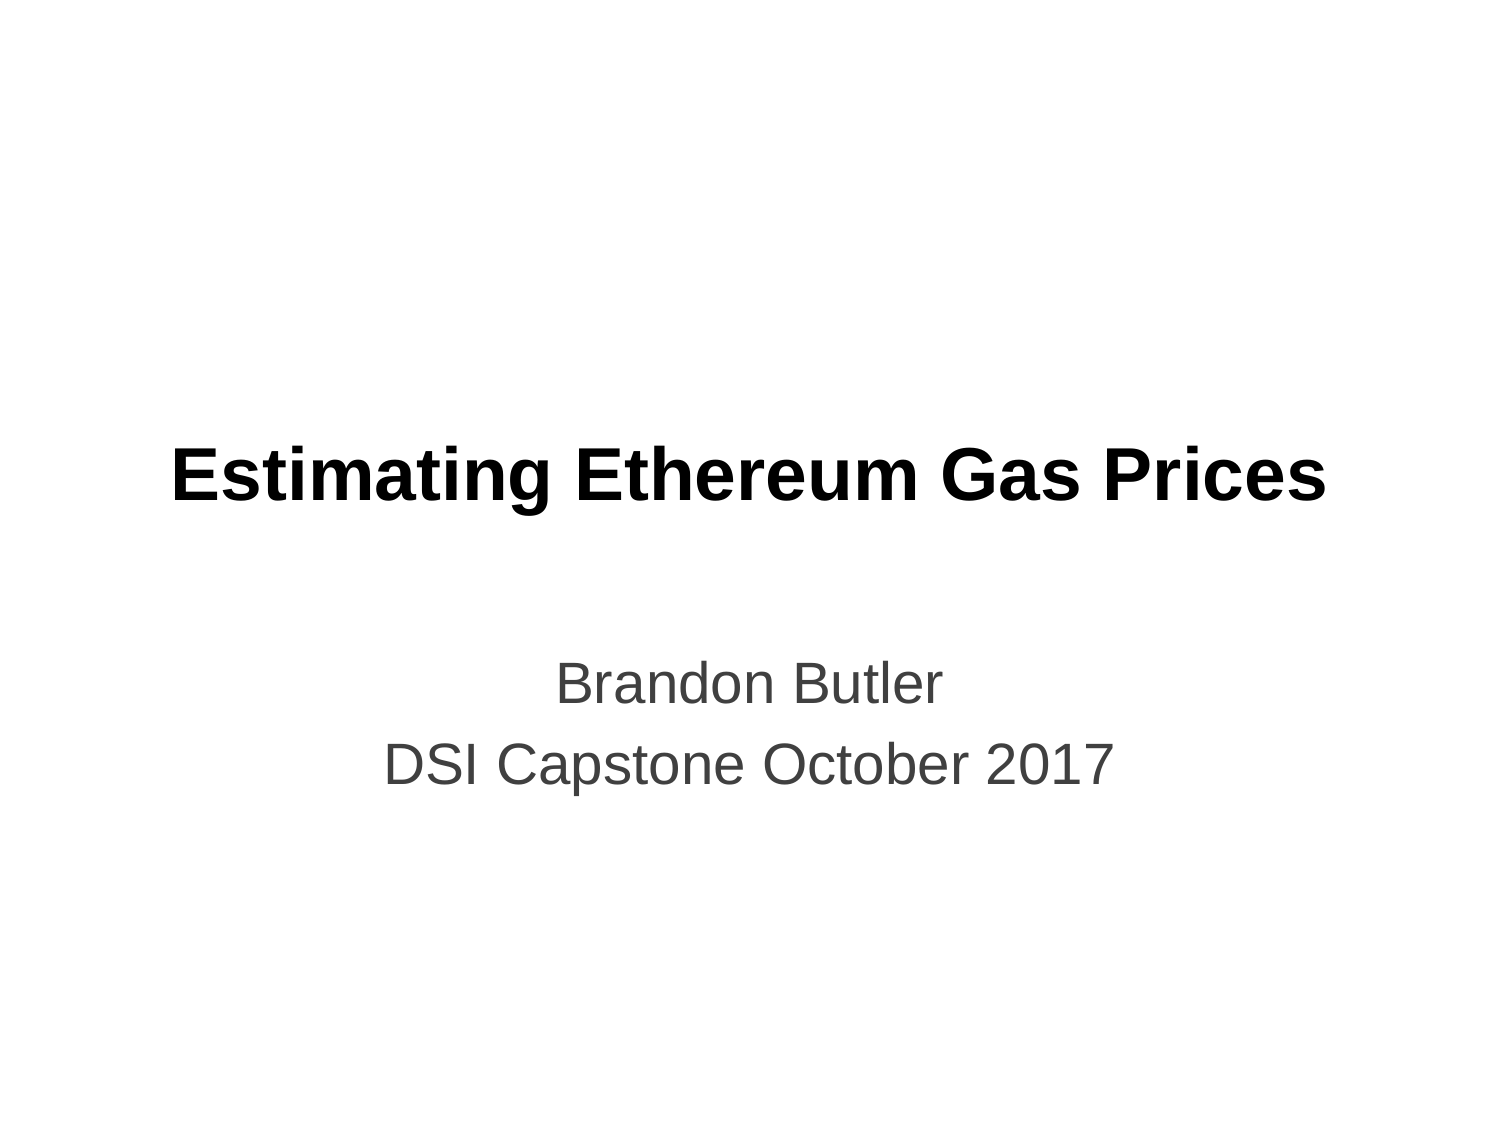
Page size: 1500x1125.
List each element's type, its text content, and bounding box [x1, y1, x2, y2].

title Estimating Ethereum Gas Prices [112, 349, 1388, 591]
subtitle Brandon Butler DSI Capstone October 2017 [225, 637, 1275, 925]
